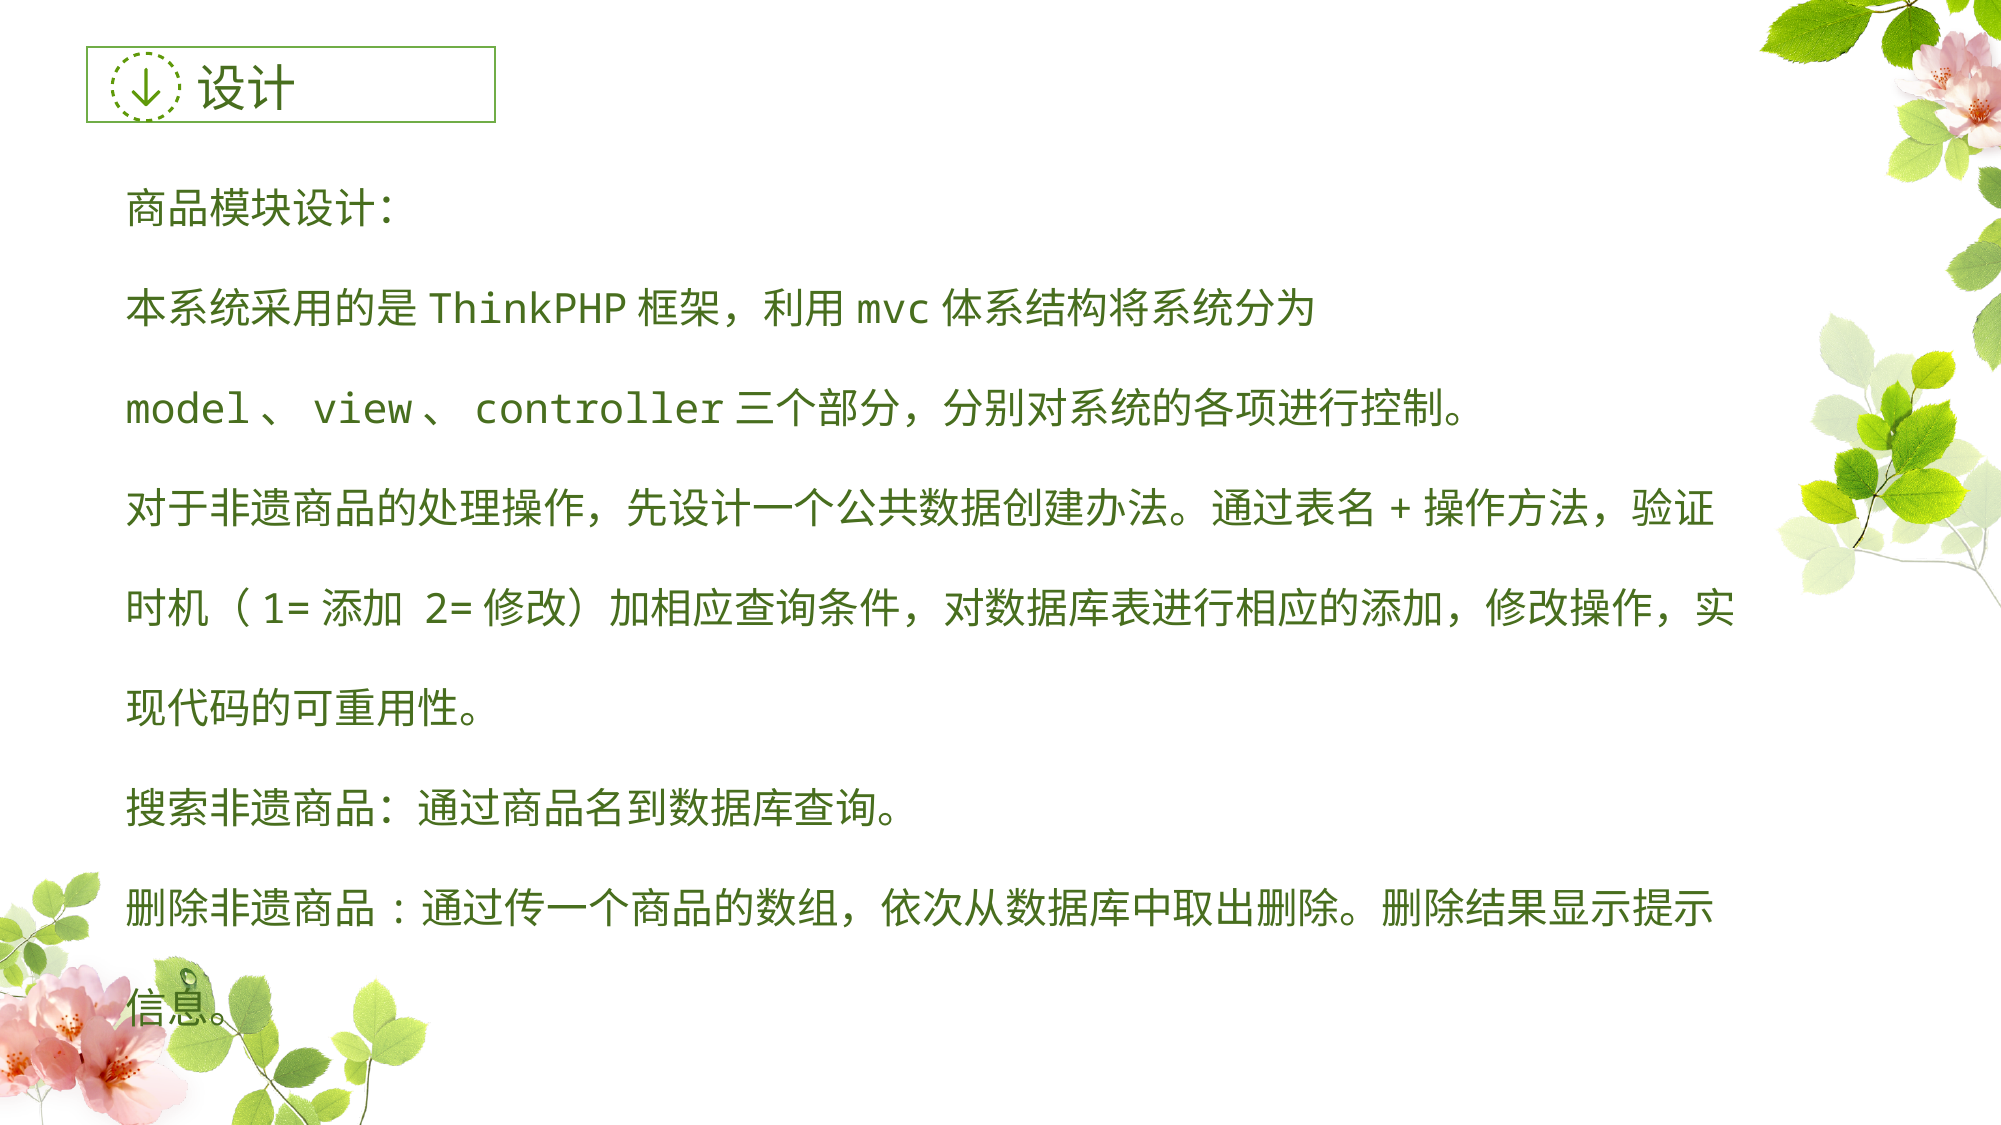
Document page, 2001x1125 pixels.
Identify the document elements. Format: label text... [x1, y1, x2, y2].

text_box [174, 95, 180, 103]
text_box [114, 101, 121, 109]
picture [1706, 0, 2001, 627]
text_box [131, 67, 161, 107]
text_box [110, 77, 115, 85]
text_box [177, 83, 182, 91]
text_box [174, 71, 180, 79]
text_box [133, 116, 141, 122]
text_box 商品模块设计： 本系统采用的是ThinkPHP框架，利用mvc体系结构将系统分为model、view、controller三个部分，分别对系统的各项进行控制。 对于非遗商品的处理操作，先设计一个公共数据创建办法。通过表名+操作方法，验证时机（1=添加 2=修改）加相应查询条件，对数据库表进行相应的添加，修改操作，实现代码的可重用性。 搜索非遗商品：通过商品名到数据库查询。 删除非遗商品:通过传一个商品的数组，依次从数据库中取出删除。删除结果显示提示信息。 [110, 124, 1761, 1125]
text_box [114, 65, 121, 73]
text_box 设计 [181, 49, 470, 124]
text_box [157, 114, 165, 120]
text_box [122, 57, 129, 64]
text_box [133, 52, 140, 58]
text_box [86, 46, 496, 123]
text_box [110, 90, 116, 97]
text_box [157, 54, 165, 60]
text_box [167, 60, 175, 68]
text_box [167, 106, 175, 113]
text_box [122, 110, 130, 117]
picture [0, 839, 450, 1125]
text_box [145, 51, 153, 56]
